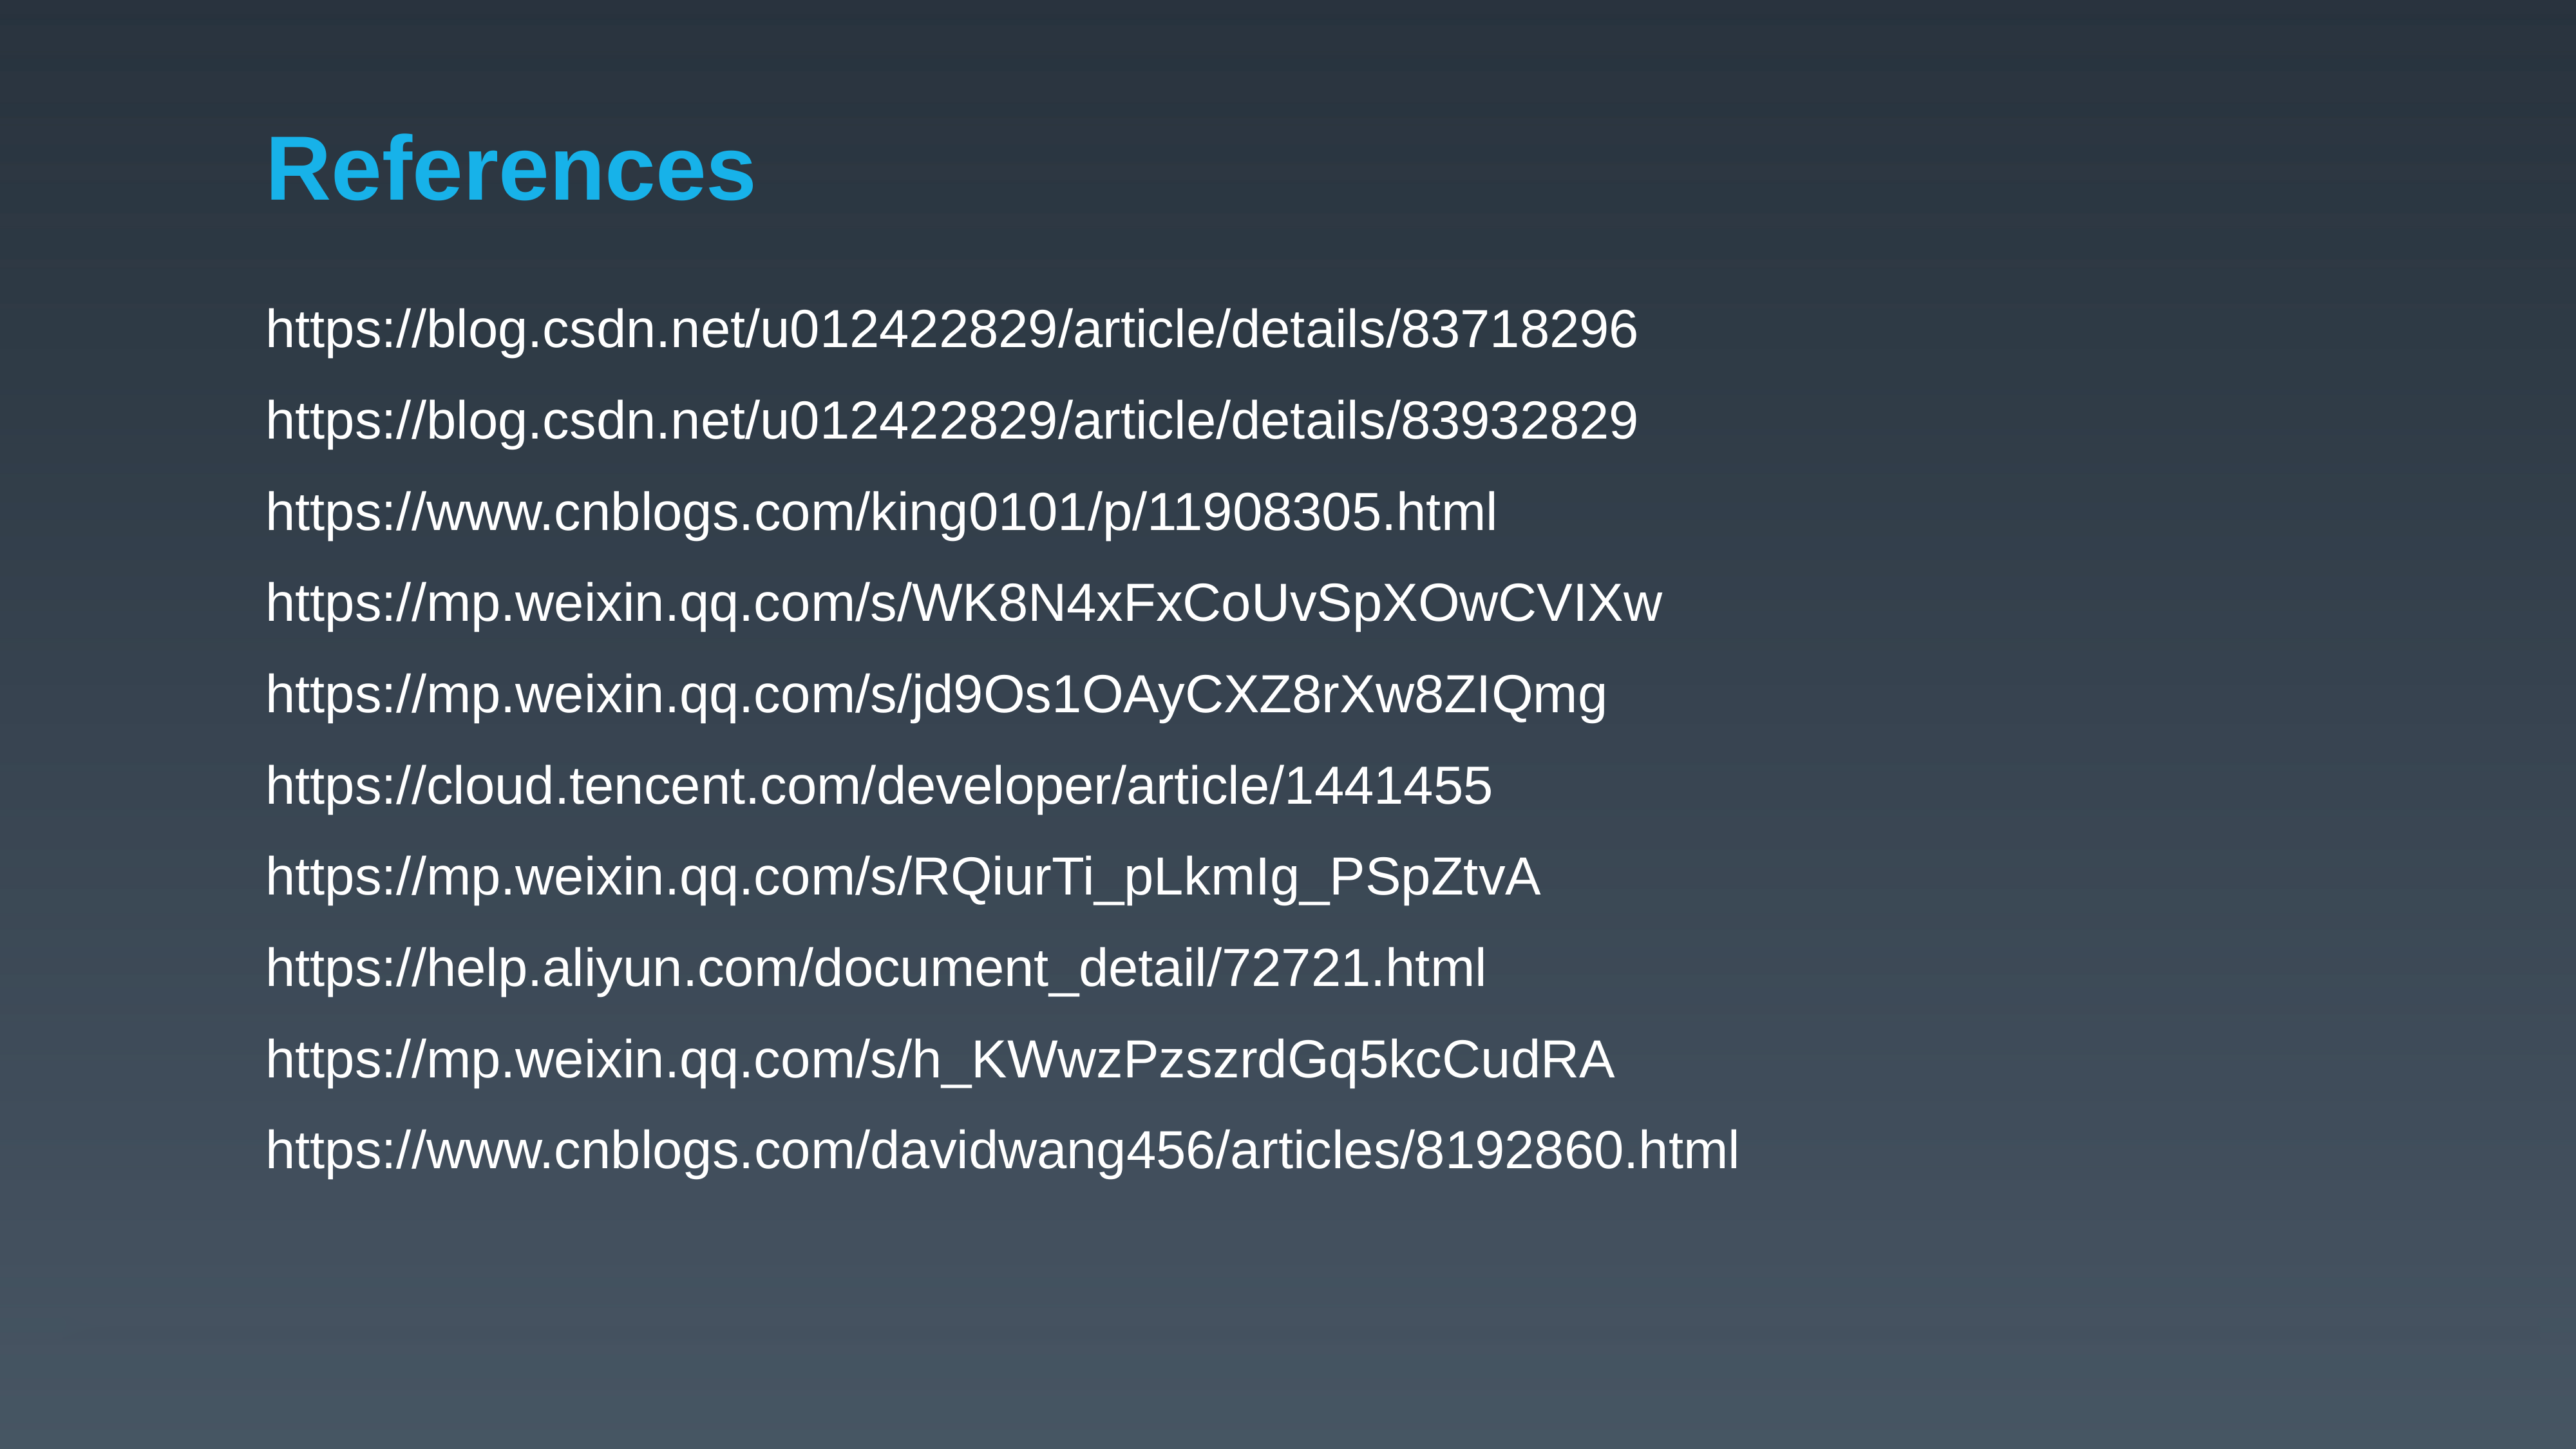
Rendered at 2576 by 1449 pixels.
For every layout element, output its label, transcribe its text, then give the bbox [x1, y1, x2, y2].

list https://blog.csdn.net/u012422829/article/details/83718296 https://blog.csdn.net/u012422829/article/details/83932829 https://www.cnblogs.com/king0101/p/11908305.html https://mp.weixin.qq.com/s/WK8N4xFxCoUvSpXOwCVIXw https://mp.weixin.qq.com/s/jd9Os1OAyCXZ8rXw8ZIQmg https://cloud.tencent.com/developer/article/1441455 https://mp.weixin.qq.com/s/RQiurTi_pLkmIg_PSpZtvA https://help.aliyun.com/document_detail/72721.html https://mp.weixin.qq.com/s/h_KWwzPzszrdGq5kcCudRA https://www.cnblogs.com/davidwang456/articles/8192860.html [260, 288, 2316, 1369]
picture [0, 0, 2576, 1449]
title References [260, 103, 2316, 243]
